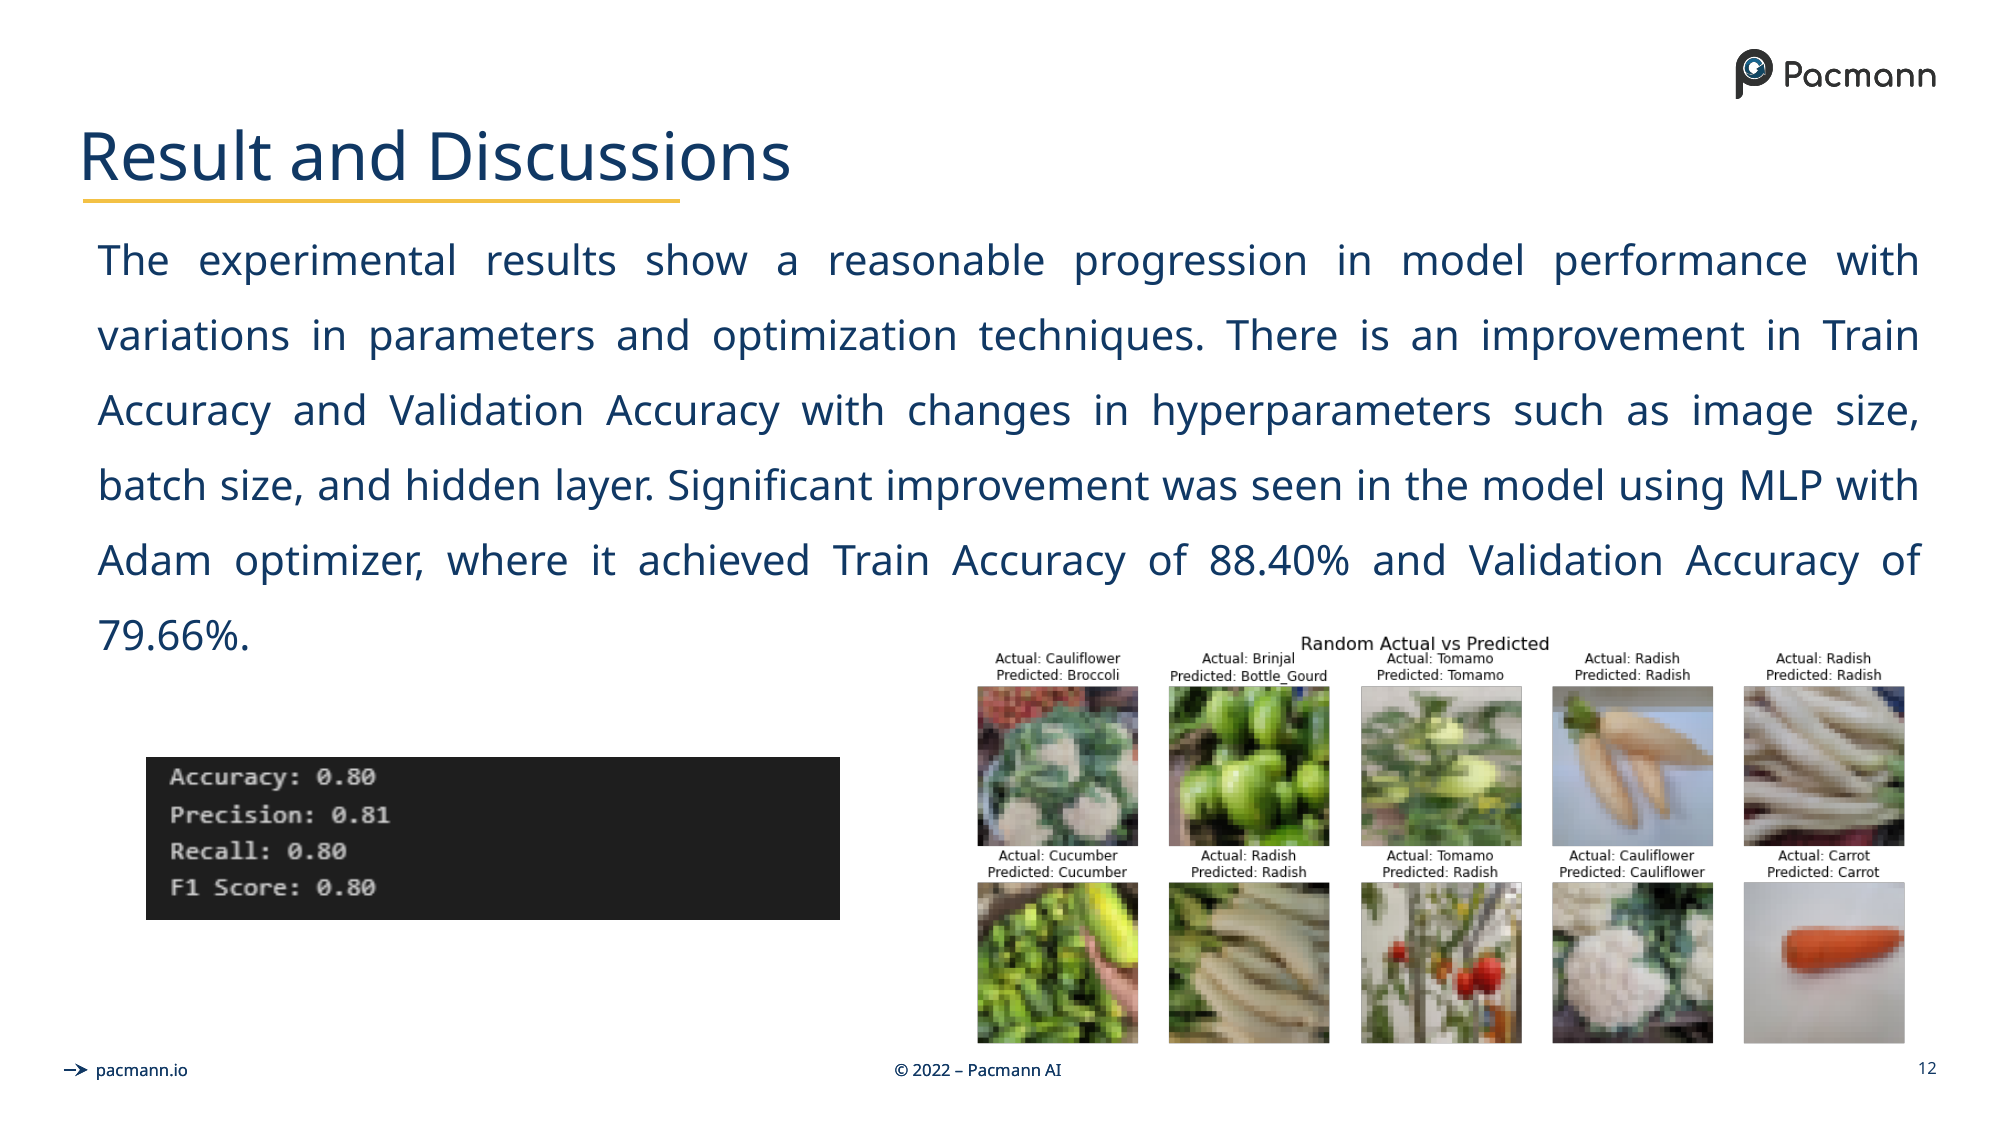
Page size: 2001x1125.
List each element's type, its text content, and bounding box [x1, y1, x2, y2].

title Result and Discussions [63, 50, 1935, 268]
text_box The experimental results show a reasonable progression in model performance with variations in parameters and optimization techniques. There is an improvement in Train Accuracy and Validation Accuracy with changes in hyperparameters such as image size, batch size, and hidden layer. Significant improvement was seen in the model using MLP with Adam optimizer, where it achieved Train Accuracy of 88.40% and Validation Accuracy of 79.66%. [67, 201, 1937, 667]
picture [1707, 36, 1966, 112]
picture [146, 757, 840, 921]
picture [970, 628, 1911, 1051]
